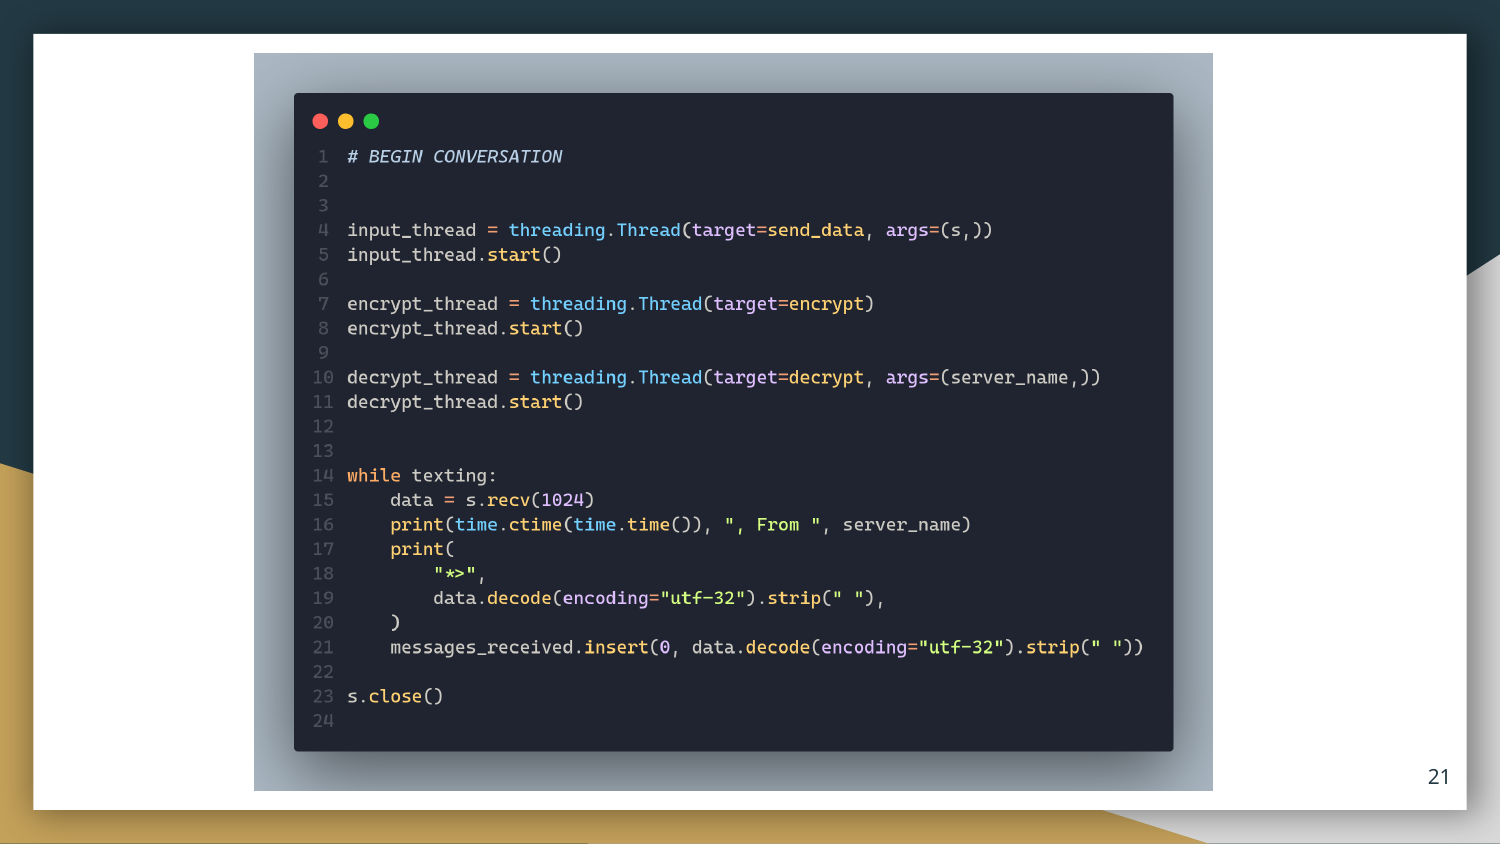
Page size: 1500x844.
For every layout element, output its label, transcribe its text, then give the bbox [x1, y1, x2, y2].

slide_number ‹#› [1376, 745, 1467, 810]
picture [254, 53, 1214, 791]
